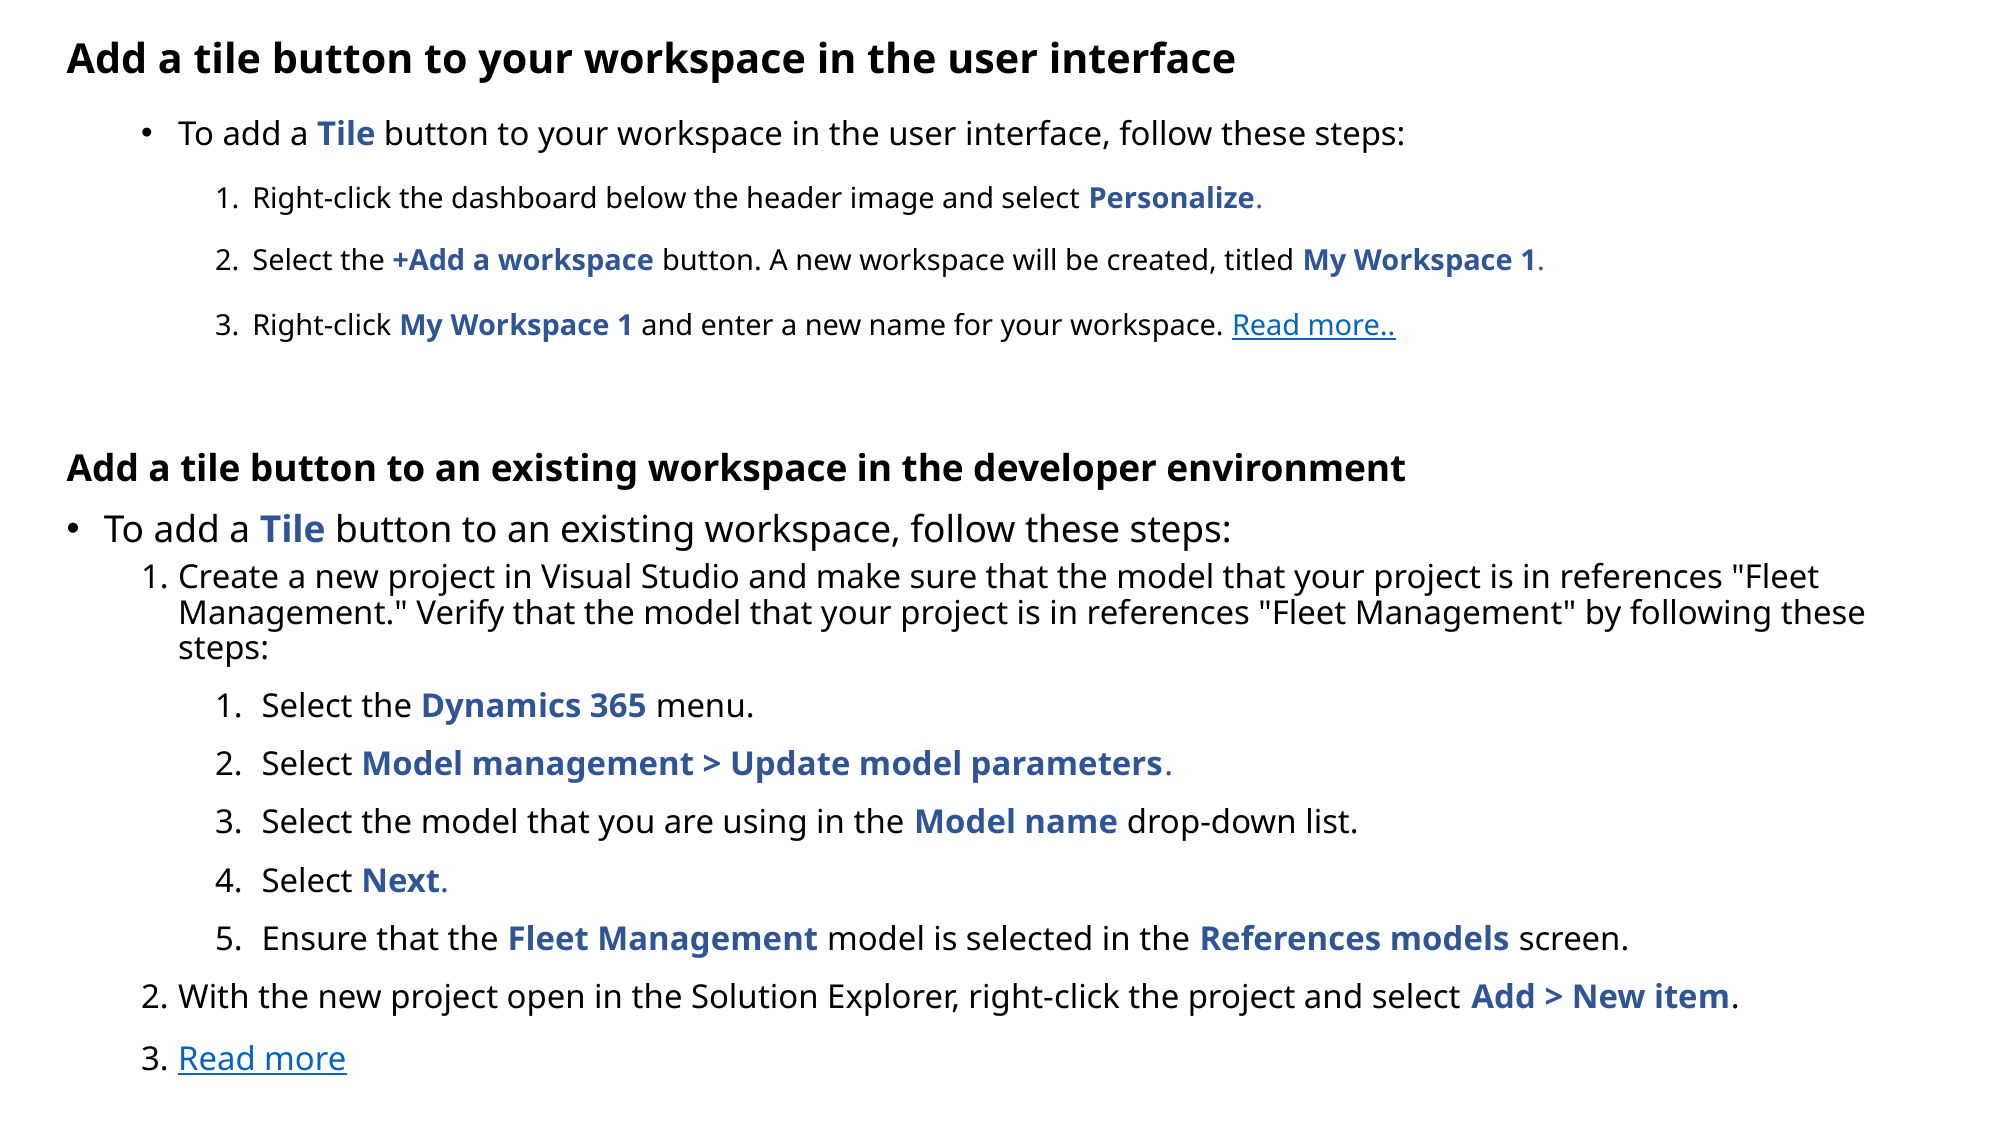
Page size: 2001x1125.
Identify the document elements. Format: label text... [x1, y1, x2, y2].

list Add a tile button to your workspace in the user interface To add a Tile button to your workspace in the user interface, follow these steps: Right-click the dashboard below the header image and select Personalize. Select the +Add a workspace button. A new workspace will be created, titled My Workspace 1. Right-click My Workspace 1 and enter a new name for your workspace. Read more.. Add a tile button to an existing workspace in the developer environment To add a Tile button to an existing workspace, follow these steps: Create a new project in Visual Studio and make sure that the model that your project is in references "Fleet Management." Verify that the model that your project is in references "Fleet Management" by following these steps: Select the Dynamics 365 menu. Select Model management > Update model parameters. Select the model that you are using in the Model name drop-down list. Select Next. Ensure that the Fleet Management model is selected in the References models screen. With the new project open in the Solution Explorer, right-click the project and select Add > New item. Read more [51, 30, 1949, 1095]
